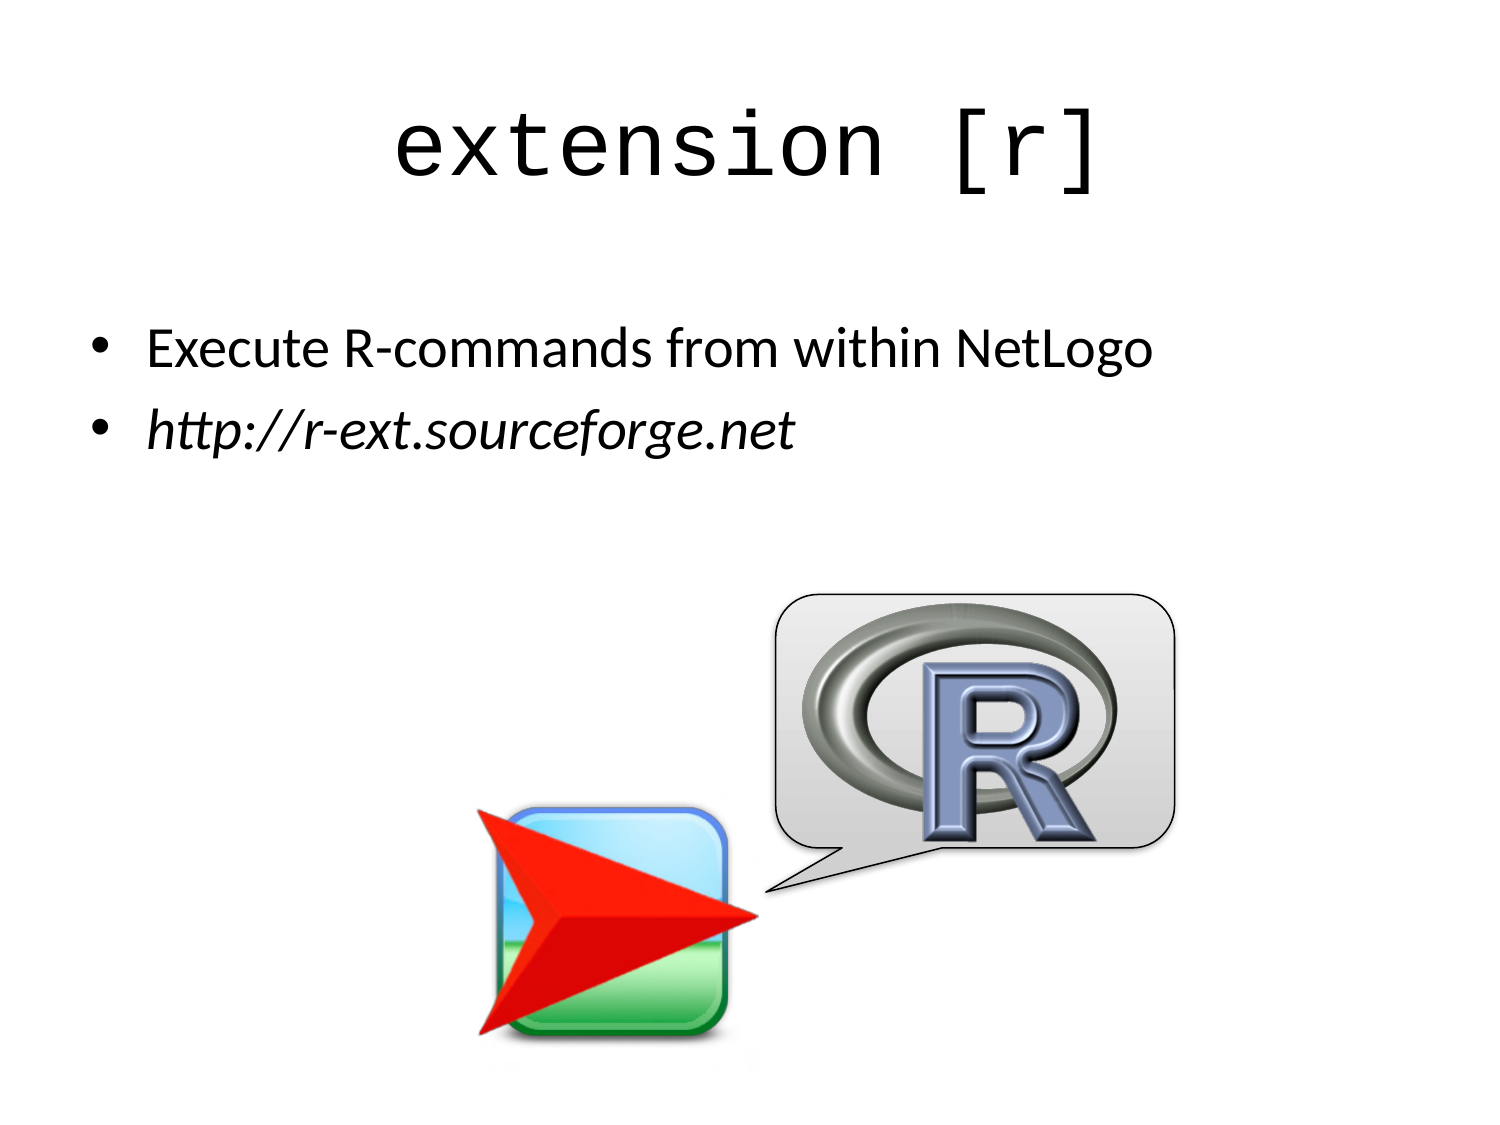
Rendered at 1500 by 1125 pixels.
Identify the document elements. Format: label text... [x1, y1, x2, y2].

title extension [r] [75, 45, 1425, 220]
list Execute R-commands from within NetLogo http://r-ext.sourceforge.net [75, 220, 1500, 989]
picture [800, 602, 1118, 844]
text_box [774, 593, 1176, 849]
text_box [765, 851, 933, 893]
picture [466, 779, 759, 1072]
